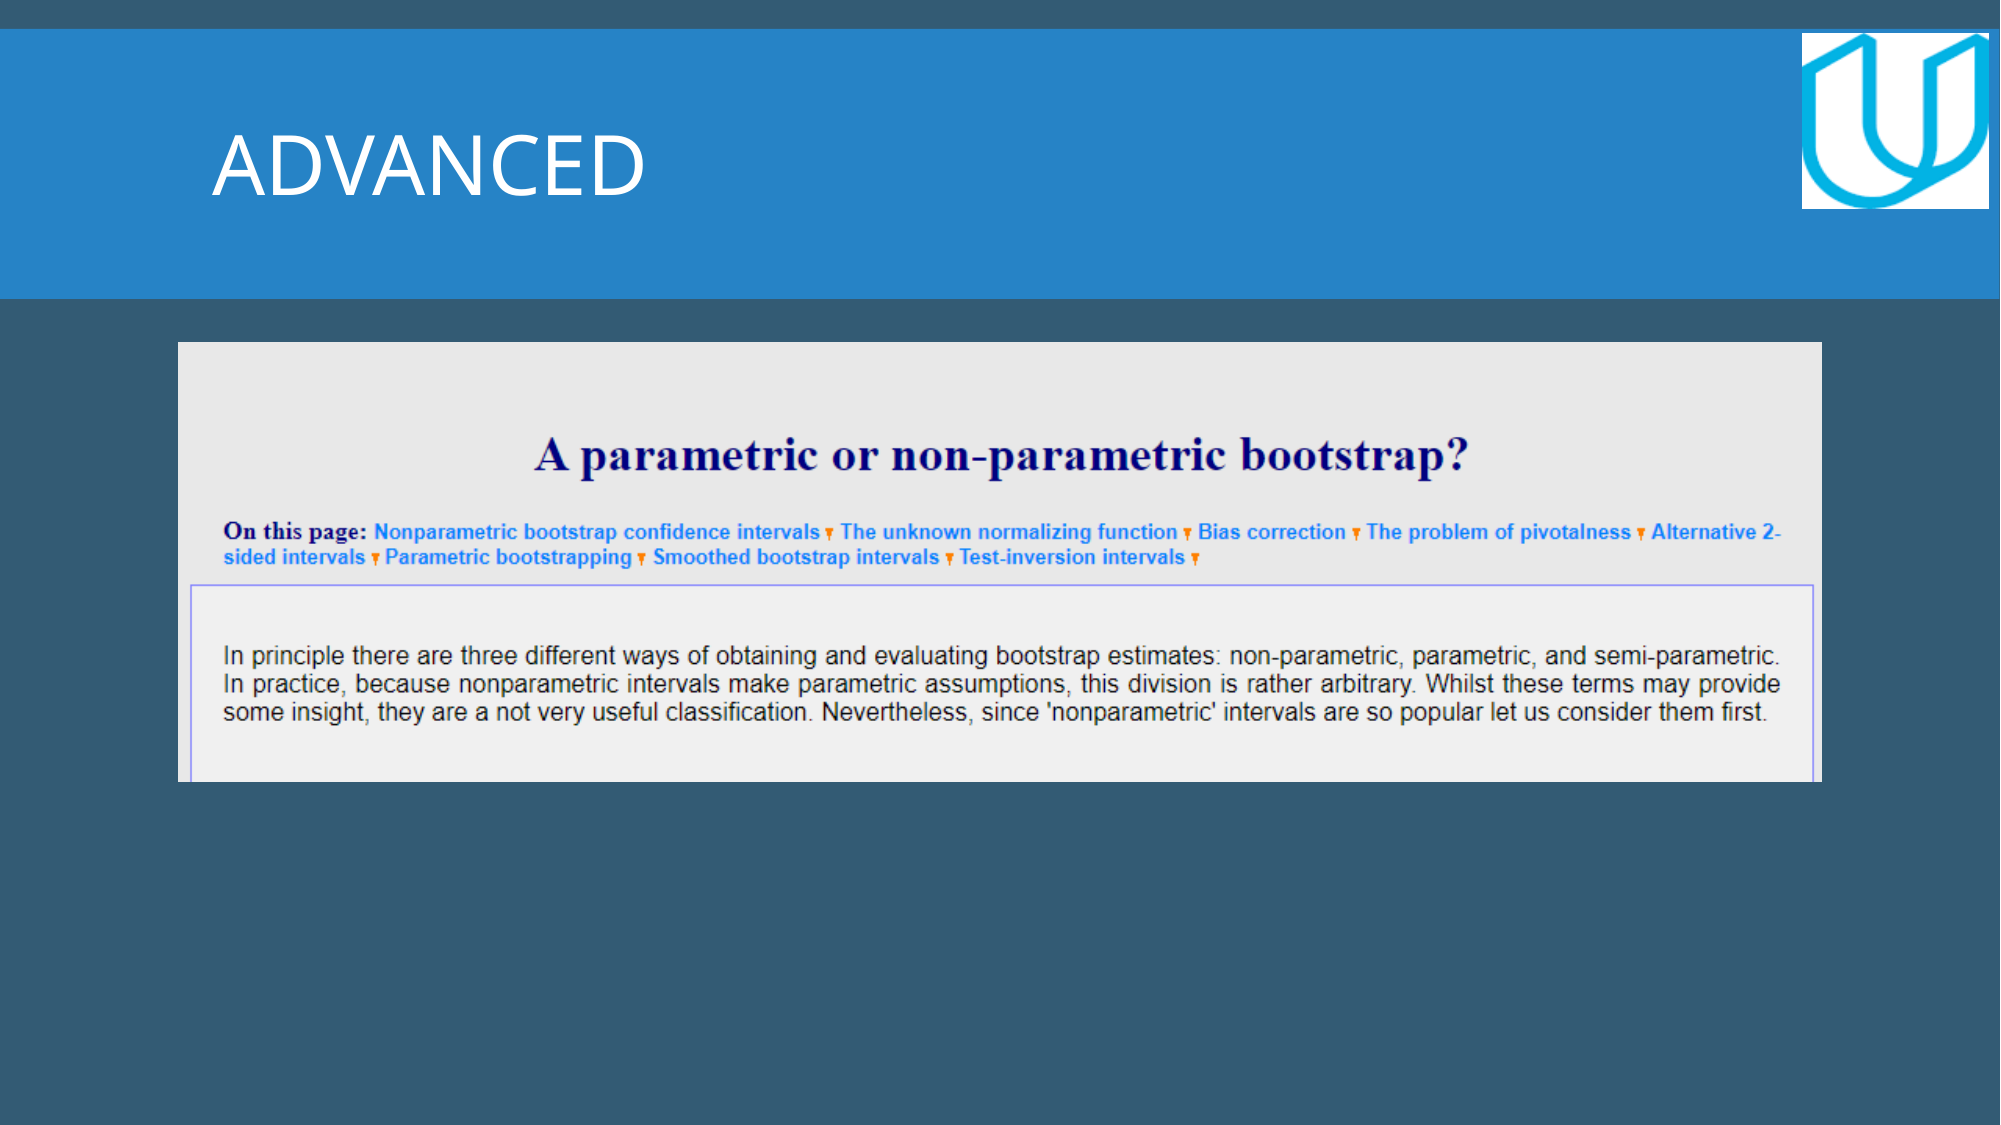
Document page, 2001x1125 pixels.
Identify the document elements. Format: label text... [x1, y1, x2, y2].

picture [1803, 159, 1866, 209]
picture [1876, 124, 1989, 209]
picture [178, 342, 1822, 783]
title advanced [197, 46, 1803, 295]
picture [1933, 47, 1974, 167]
picture [1816, 47, 1912, 197]
picture [1802, 33, 1989, 167]
